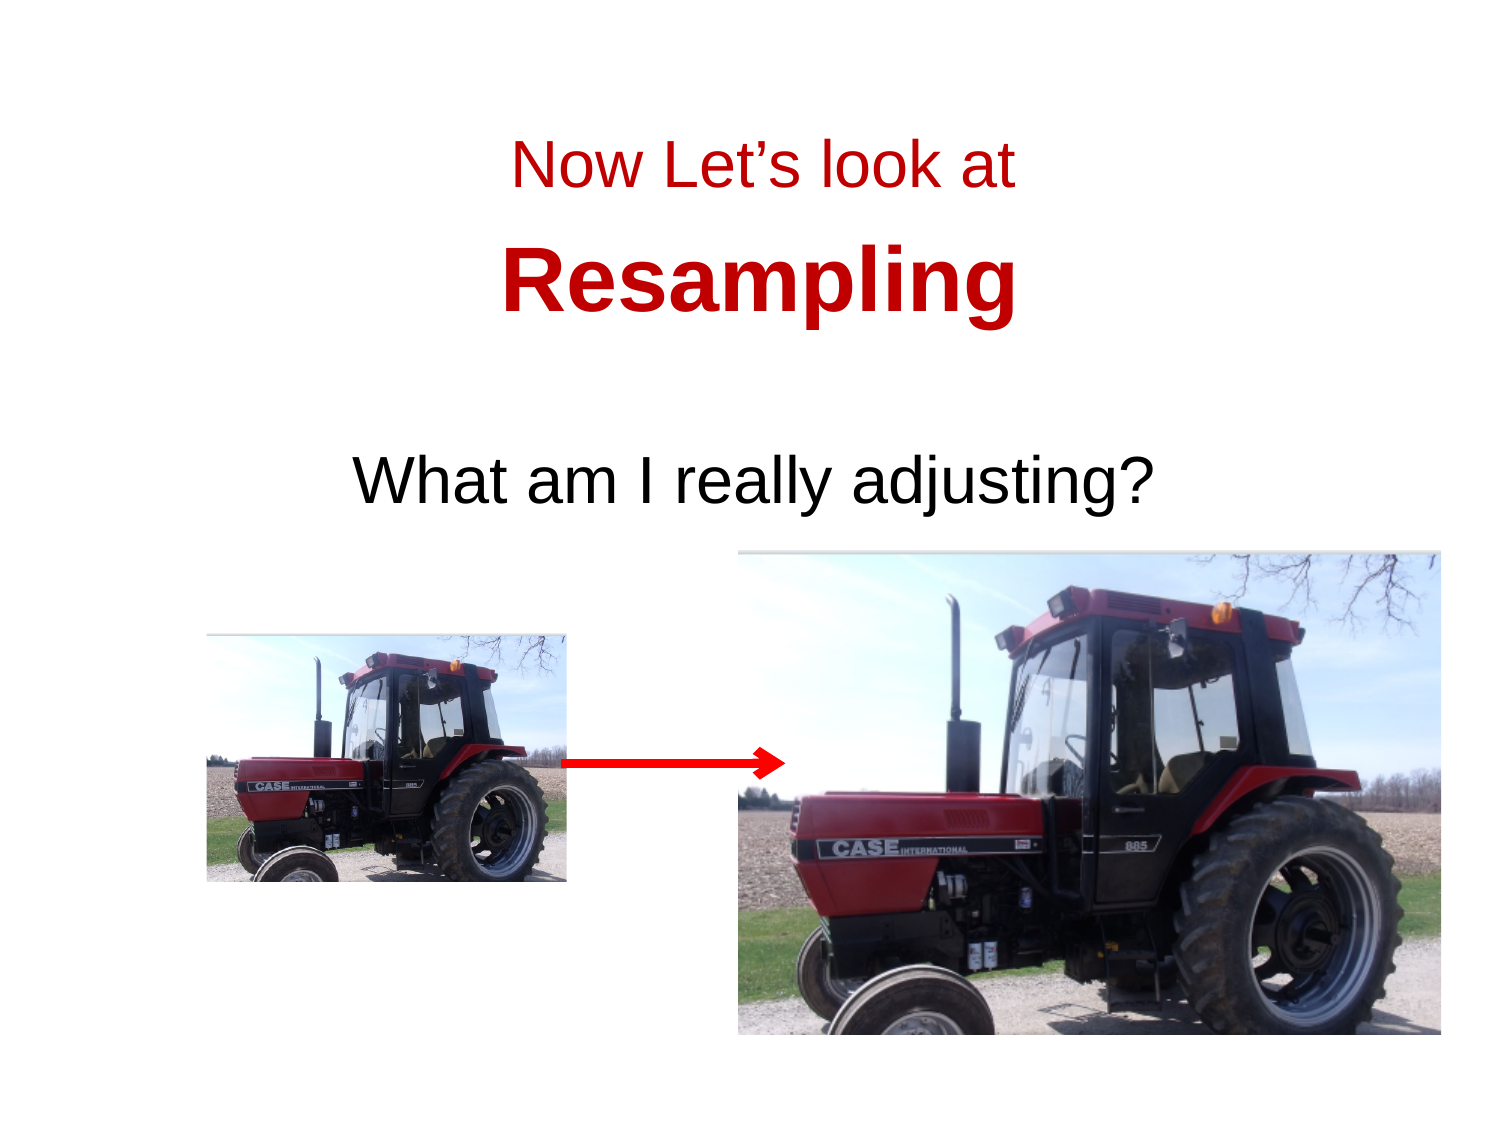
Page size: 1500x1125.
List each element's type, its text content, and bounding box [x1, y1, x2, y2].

list Now Let’s look at Resampling What am I really adjusting? [88, 113, 1439, 528]
picture [737, 550, 1442, 1036]
picture [206, 633, 567, 882]
